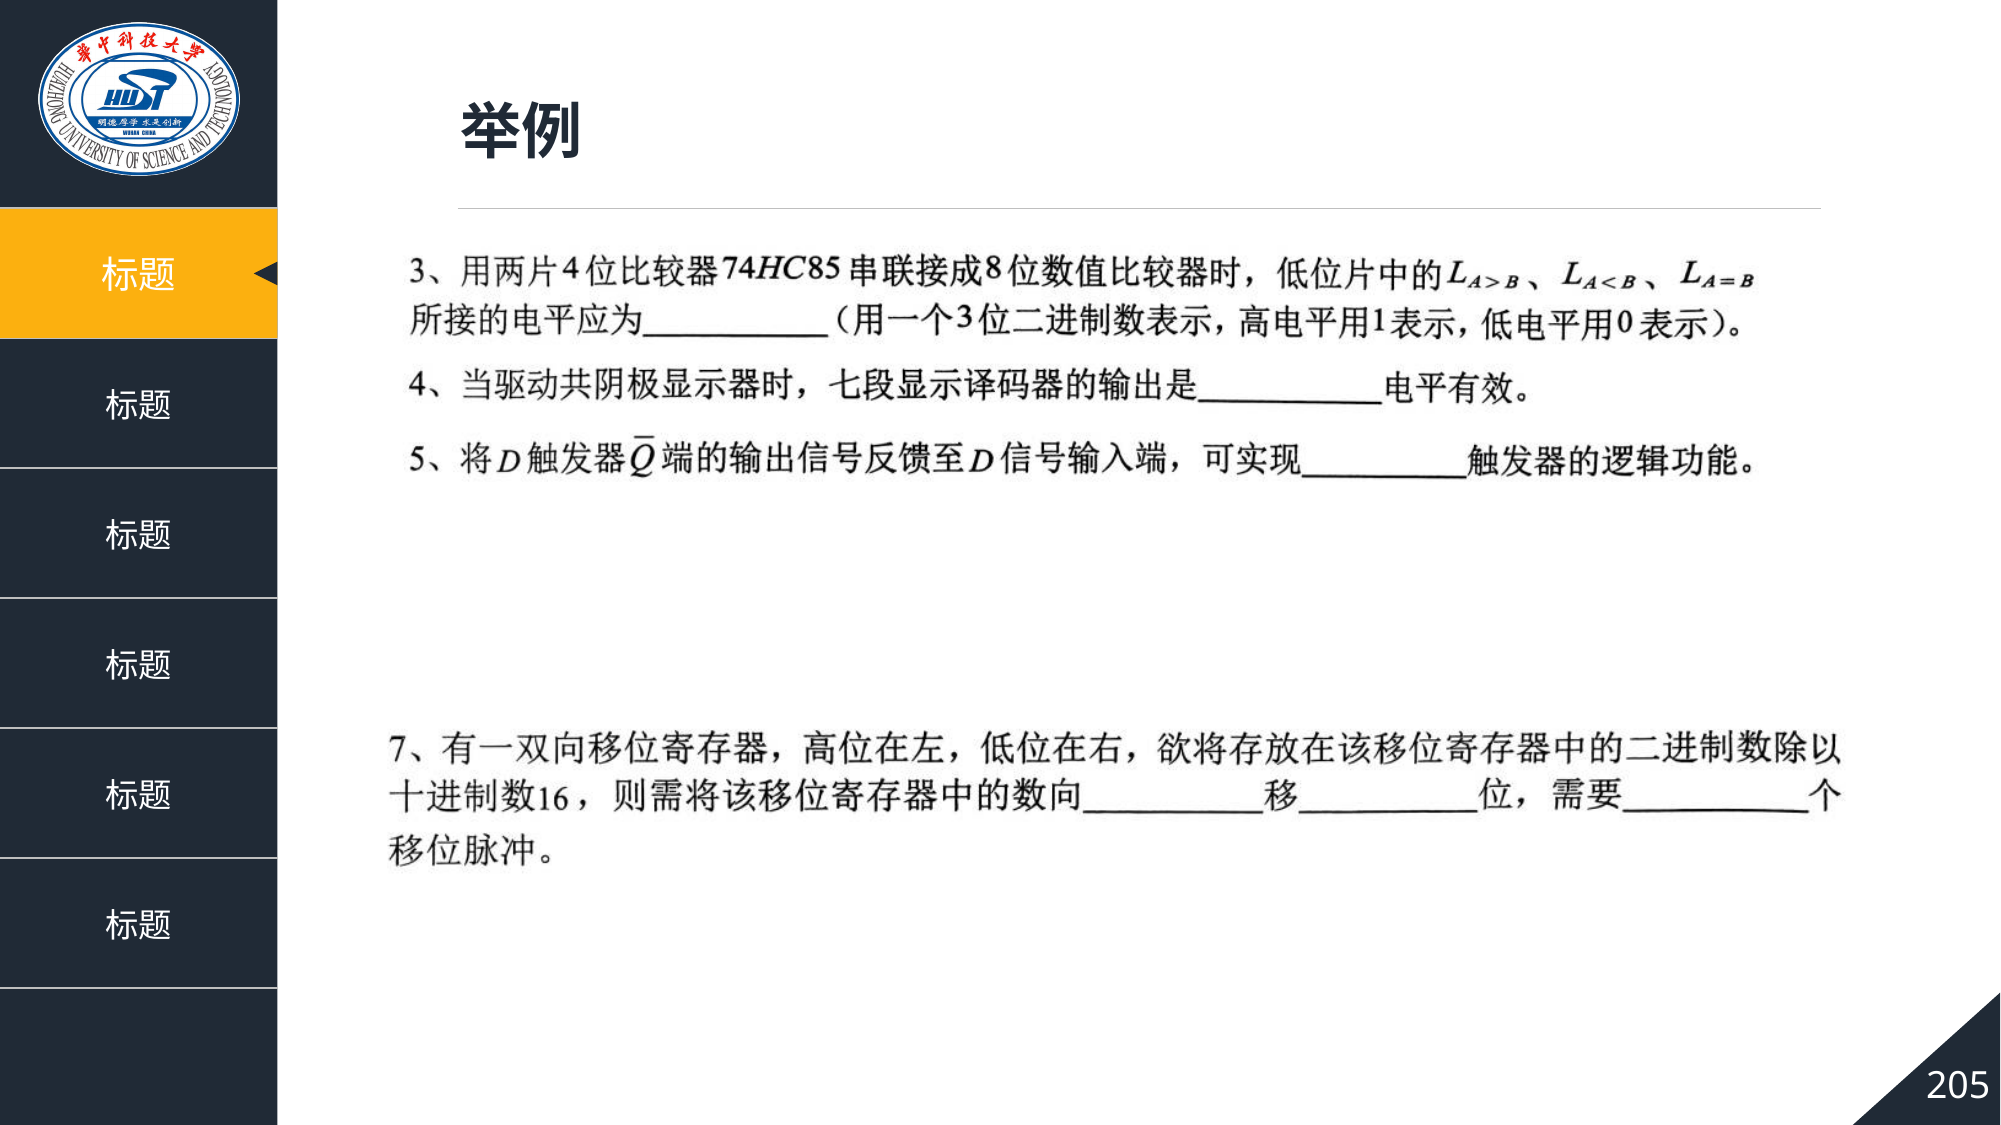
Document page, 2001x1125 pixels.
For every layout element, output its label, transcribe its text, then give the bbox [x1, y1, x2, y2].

picture [295, 236, 1867, 504]
text_box 举例 [445, 84, 598, 173]
picture [295, 698, 1938, 889]
picture [38, 22, 240, 176]
